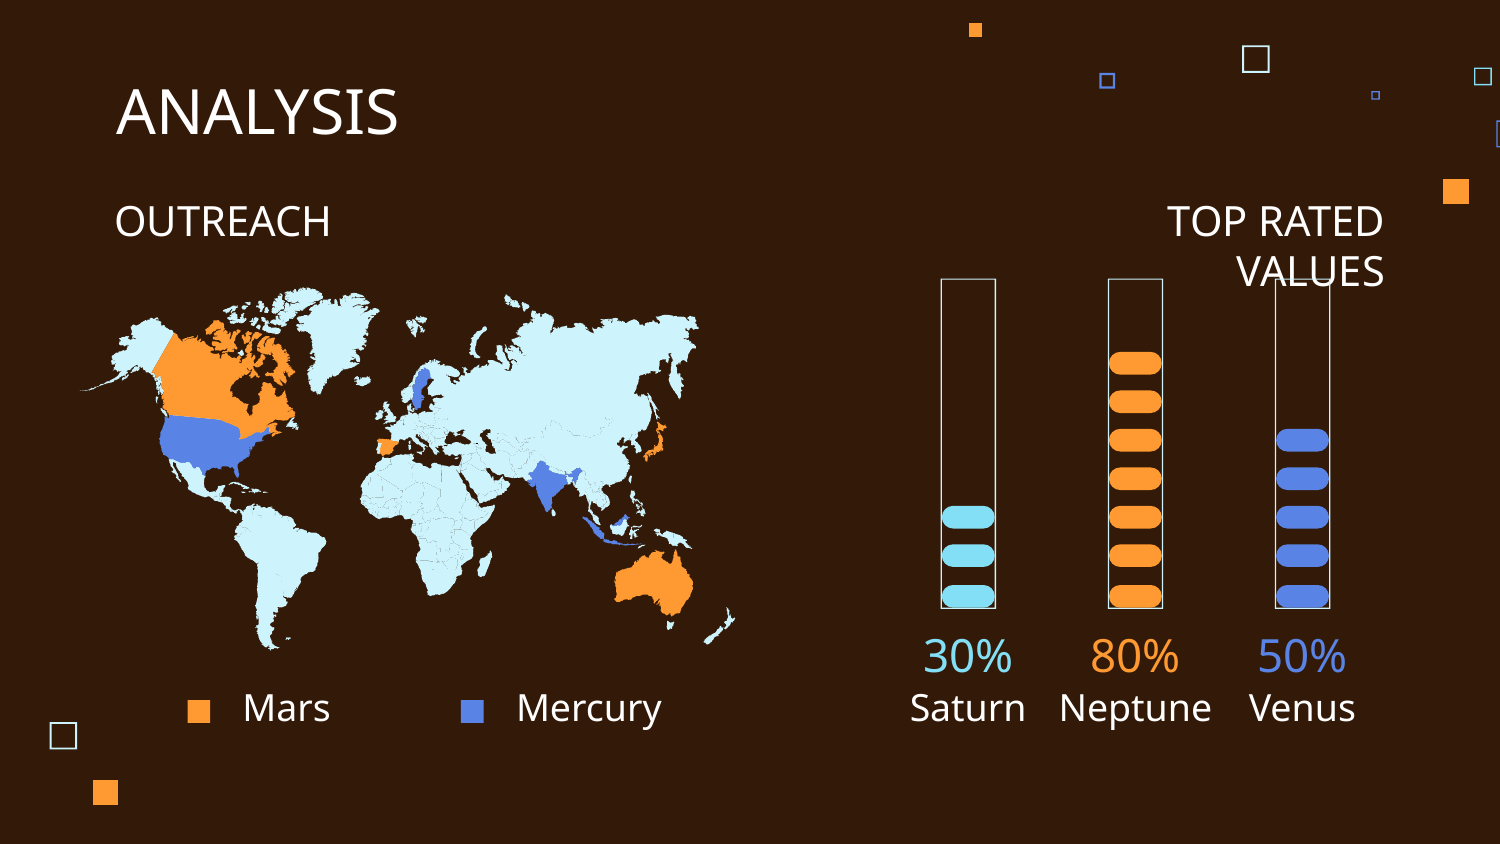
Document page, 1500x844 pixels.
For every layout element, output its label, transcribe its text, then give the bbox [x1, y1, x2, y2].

subtitle Saturn [893, 697, 1042, 744]
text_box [1274, 278, 1331, 610]
text_box [187, 700, 211, 723]
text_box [79, 287, 736, 651]
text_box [1107, 278, 1164, 610]
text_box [940, 278, 997, 610]
text_box TOP RATED VALUES [1042, 180, 1401, 245]
title ANALYSIS [101, 67, 878, 163]
subtitle 30% [893, 632, 1043, 697]
text_box OUTREACH [99, 180, 408, 245]
subtitle 80% [1060, 632, 1210, 697]
text_box [460, 700, 484, 723]
subtitle Mercury [500, 679, 687, 744]
subtitle Mars [227, 679, 377, 744]
subtitle 50% [1228, 632, 1378, 697]
subtitle Neptune [1042, 679, 1228, 744]
subtitle Venus [1228, 697, 1378, 744]
